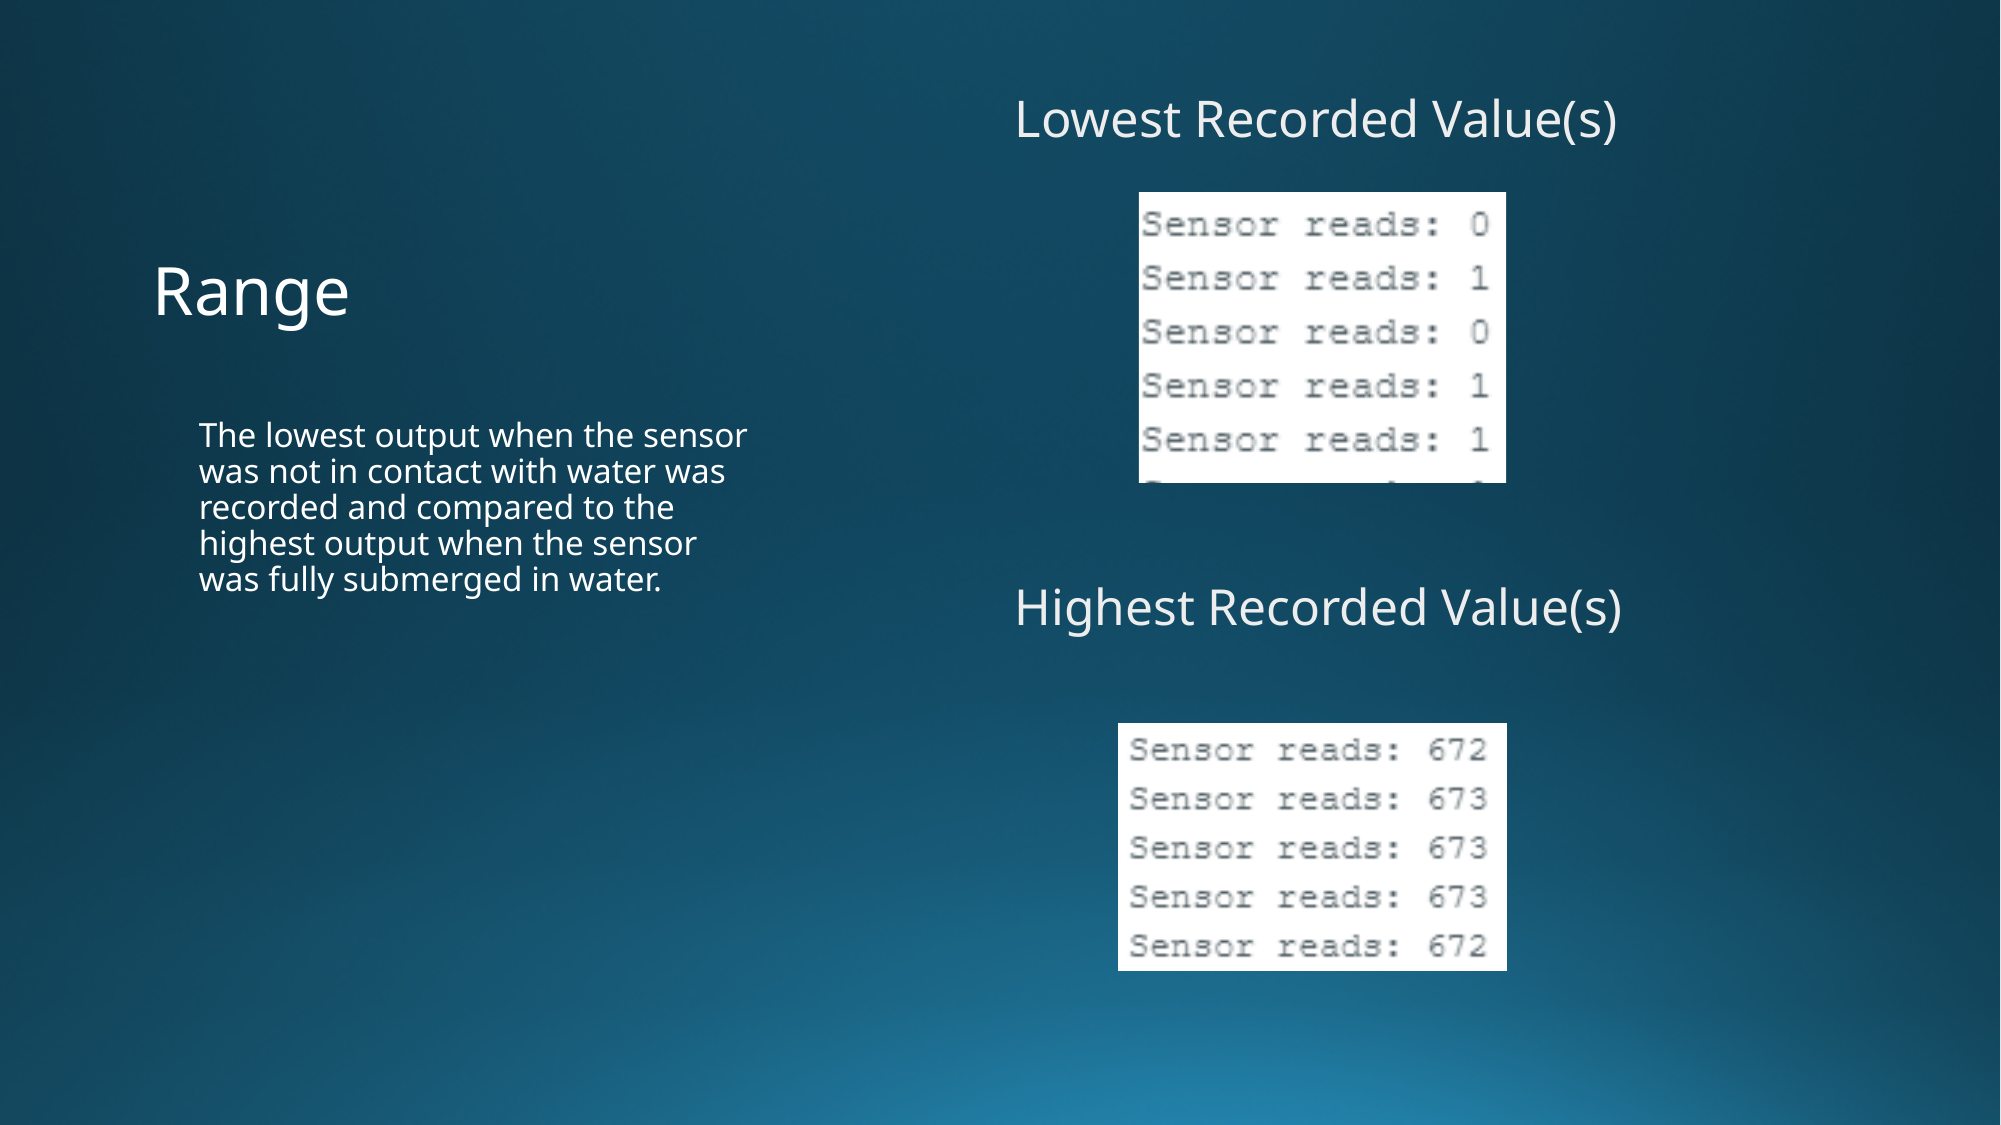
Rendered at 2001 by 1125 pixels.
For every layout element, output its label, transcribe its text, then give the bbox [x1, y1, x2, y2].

picture [0, 0, 2001, 1125]
title Range [137, 75, 783, 338]
text_box Lowest Recorded Value(s) [999, 74, 1645, 156]
text_box Highest Recorded Value(s) [999, 562, 1645, 644]
list The lowest output when the sensor was not in contact with water was recorded and compared to the highest output when the sensor was fully submerged in water. [183, 411, 783, 1037]
